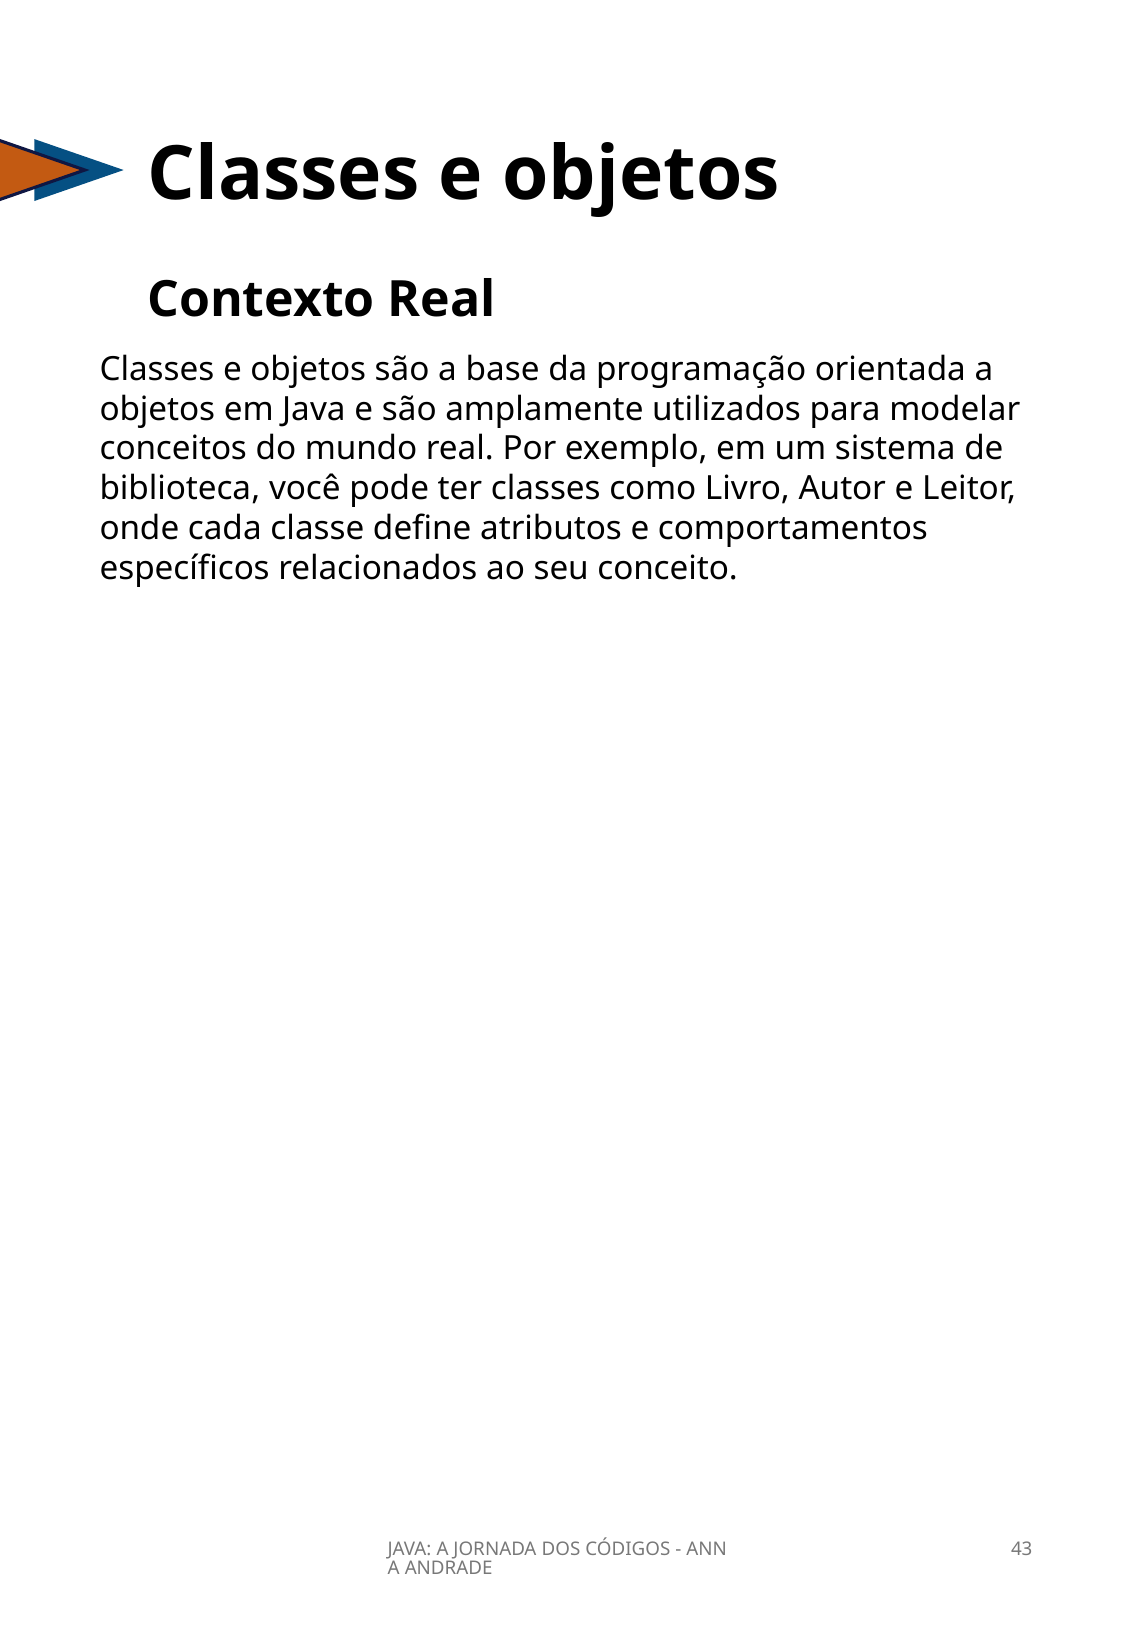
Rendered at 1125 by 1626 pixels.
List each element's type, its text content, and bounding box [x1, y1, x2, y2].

footer JAVA: A JORNADA DOS CÓDIGOS - ANNA ANDRADE [372, 1506, 753, 1593]
slide_number 43 [794, 1506, 1048, 1593]
text_box Classes e objetos são a base da programação orientada a objetos em Java e são amplamente utilizados para modelar conceitos do mundo real. Por exemplo, em um sistema de biblioteca, você pode ter classes como Livro, Autor e Leitor, onde cada classe define atributos e comportamentos específicos relacionados ao seu conceito. [84, 339, 1077, 594]
text_box Classes e objetos [132, 116, 1125, 222]
text_box Contexto Real [132, 258, 1125, 334]
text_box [0, 138, 125, 202]
